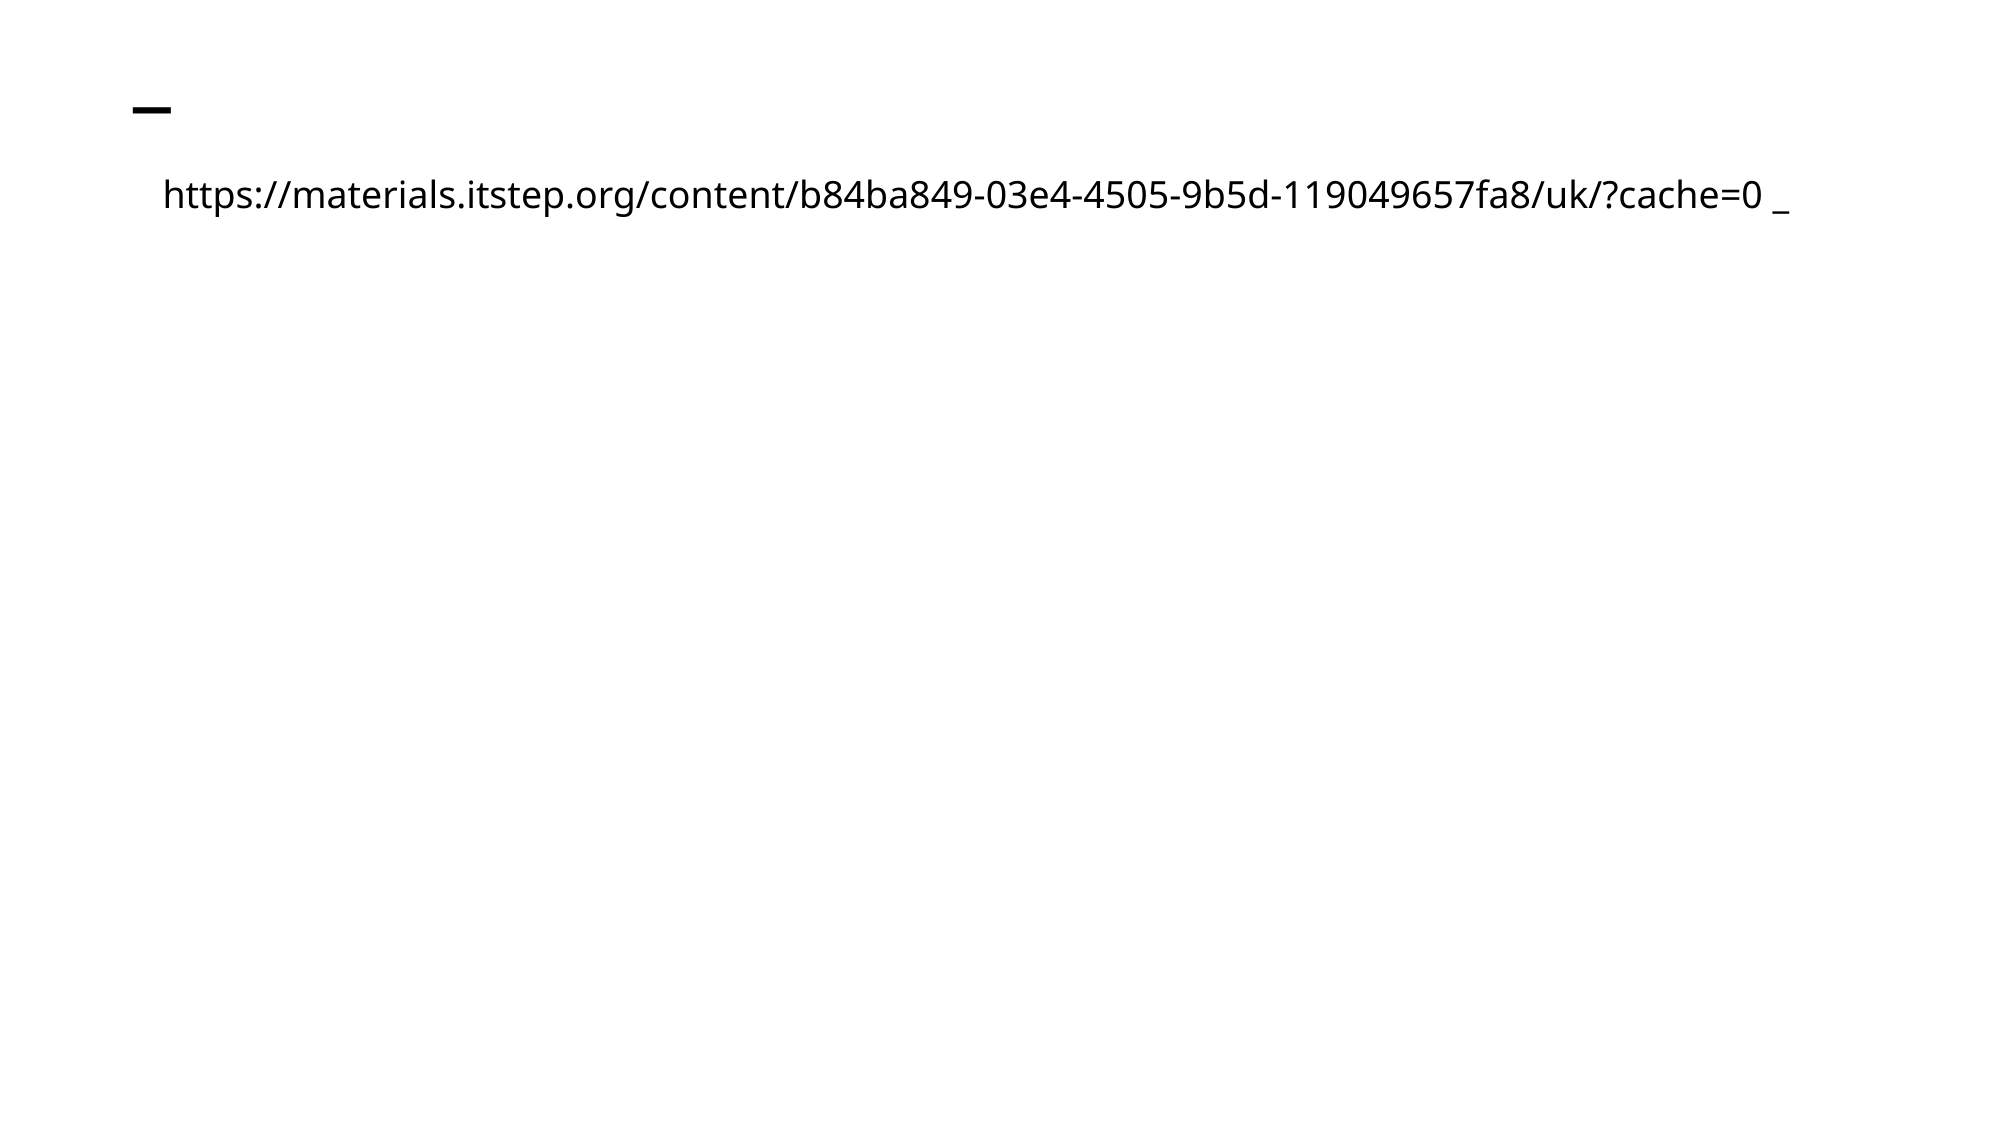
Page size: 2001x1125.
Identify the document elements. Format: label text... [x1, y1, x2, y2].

list https://materials.itstep.org/content/b84ba849-03e4-4505-9b5d-119049657fa8/uk/?cache=0 _ [0, 140, 2000, 1125]
title _ [0, 0, 2000, 140]
